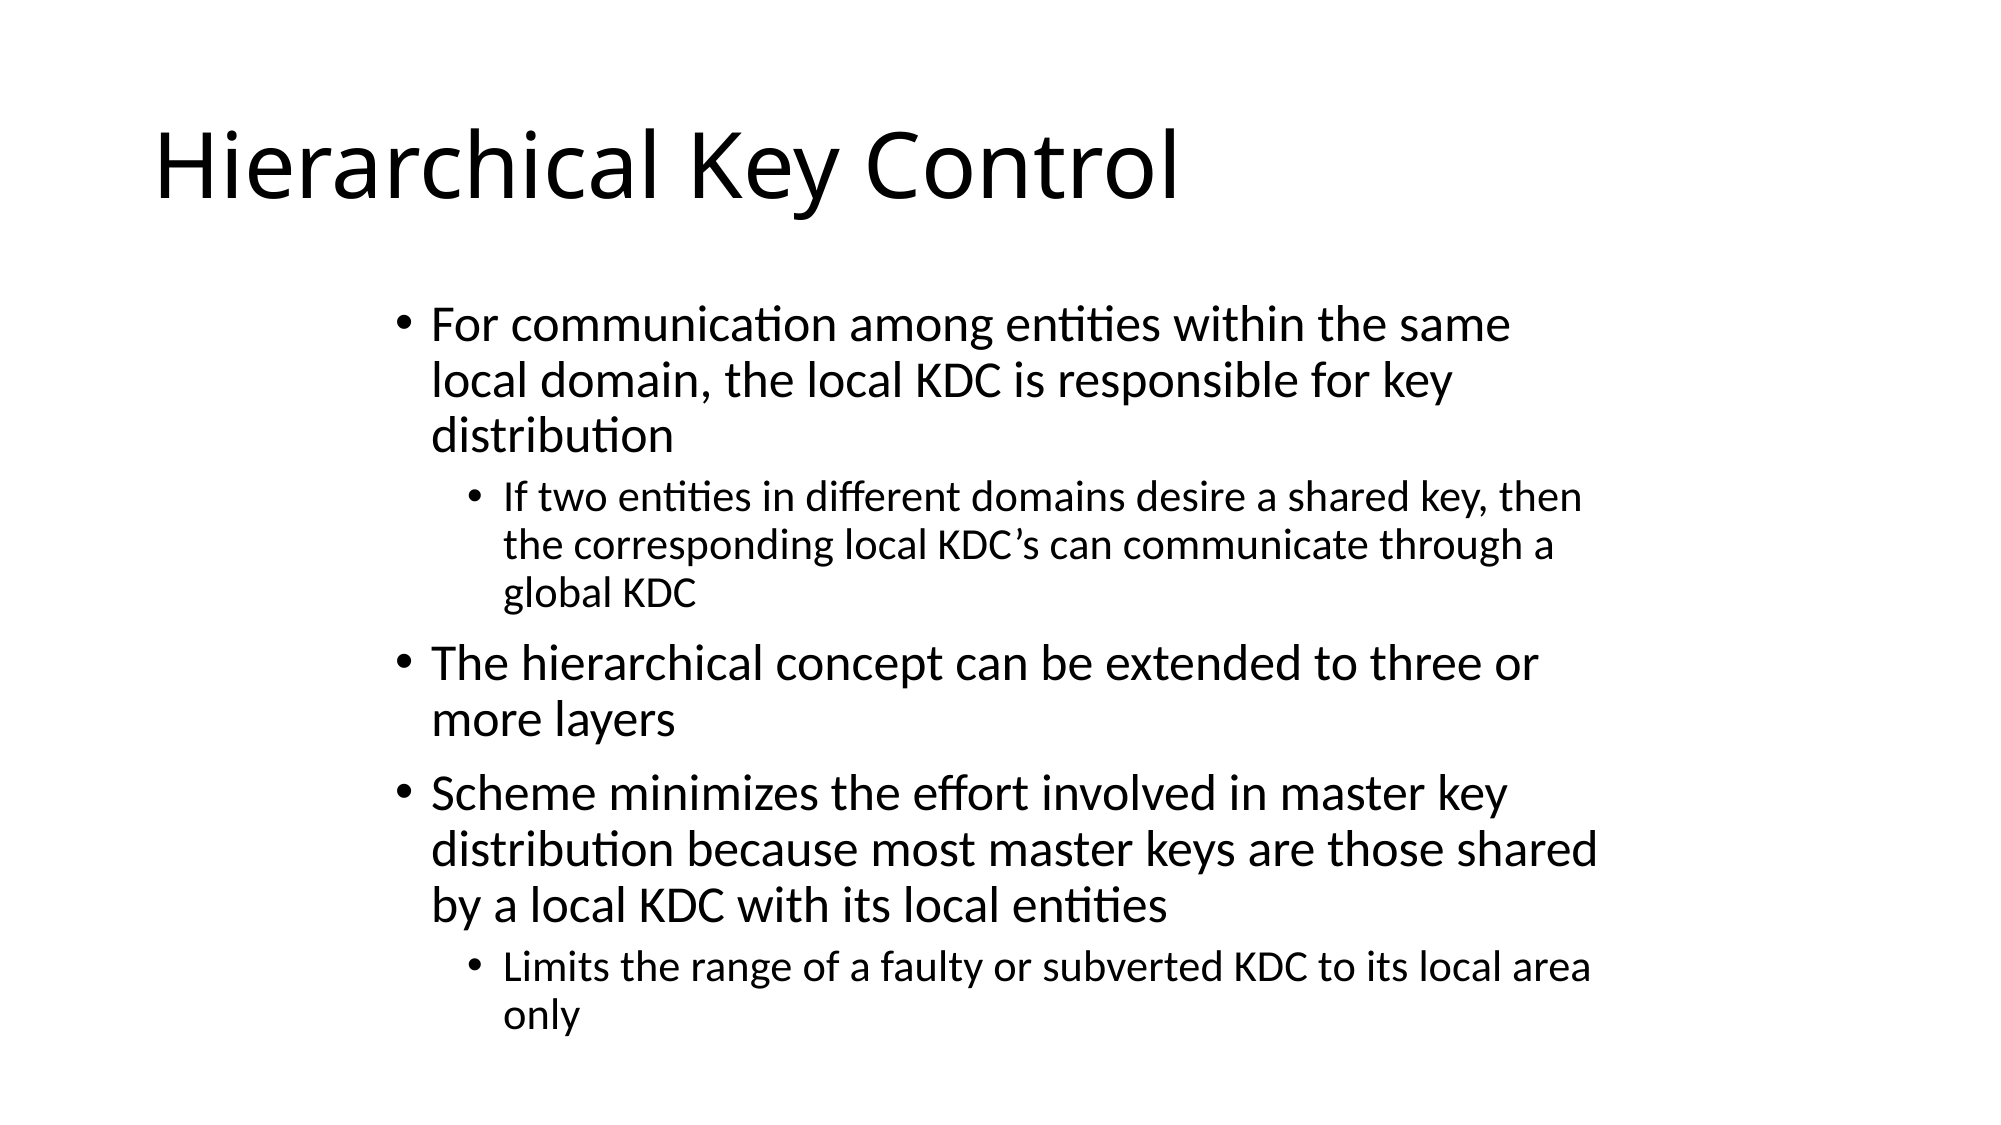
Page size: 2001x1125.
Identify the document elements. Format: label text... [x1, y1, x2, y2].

title Hierarchical Key Control [137, 59, 1863, 278]
list For communication among entities within the same local domain, the local KDC is responsible for key distribution If two entities in different domains desire a shared key, then the corresponding local KDC’s can communicate through a global KDC The hierarchical concept can be extended to three or more layers Scheme minimizes the effort involved in master key distribution because most master keys are those shared by a local KDC with its local entities Limits the range of a faulty or subverted KDC to its local area only [379, 289, 1622, 1050]
